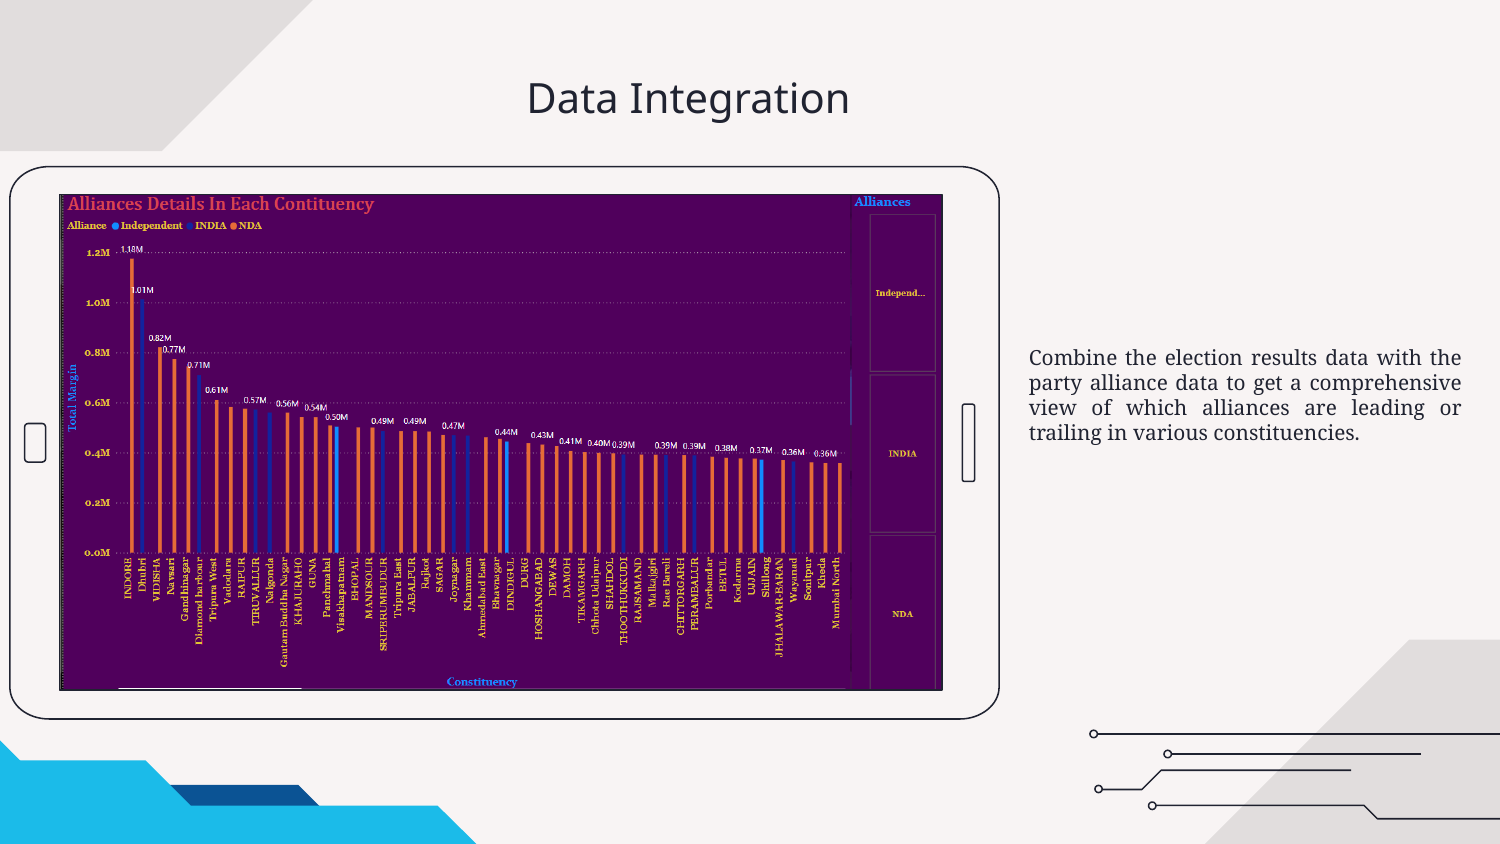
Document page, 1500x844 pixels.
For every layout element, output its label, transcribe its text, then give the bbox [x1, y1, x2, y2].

subtitle Combine the election results data with the party alliance data to get a comprehensive view of which alliances are leading or trailing in various constituencies. [1013, 330, 1477, 463]
picture [60, 194, 942, 690]
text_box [9, 166, 1000, 720]
title Data Integration [511, 32, 1017, 137]
